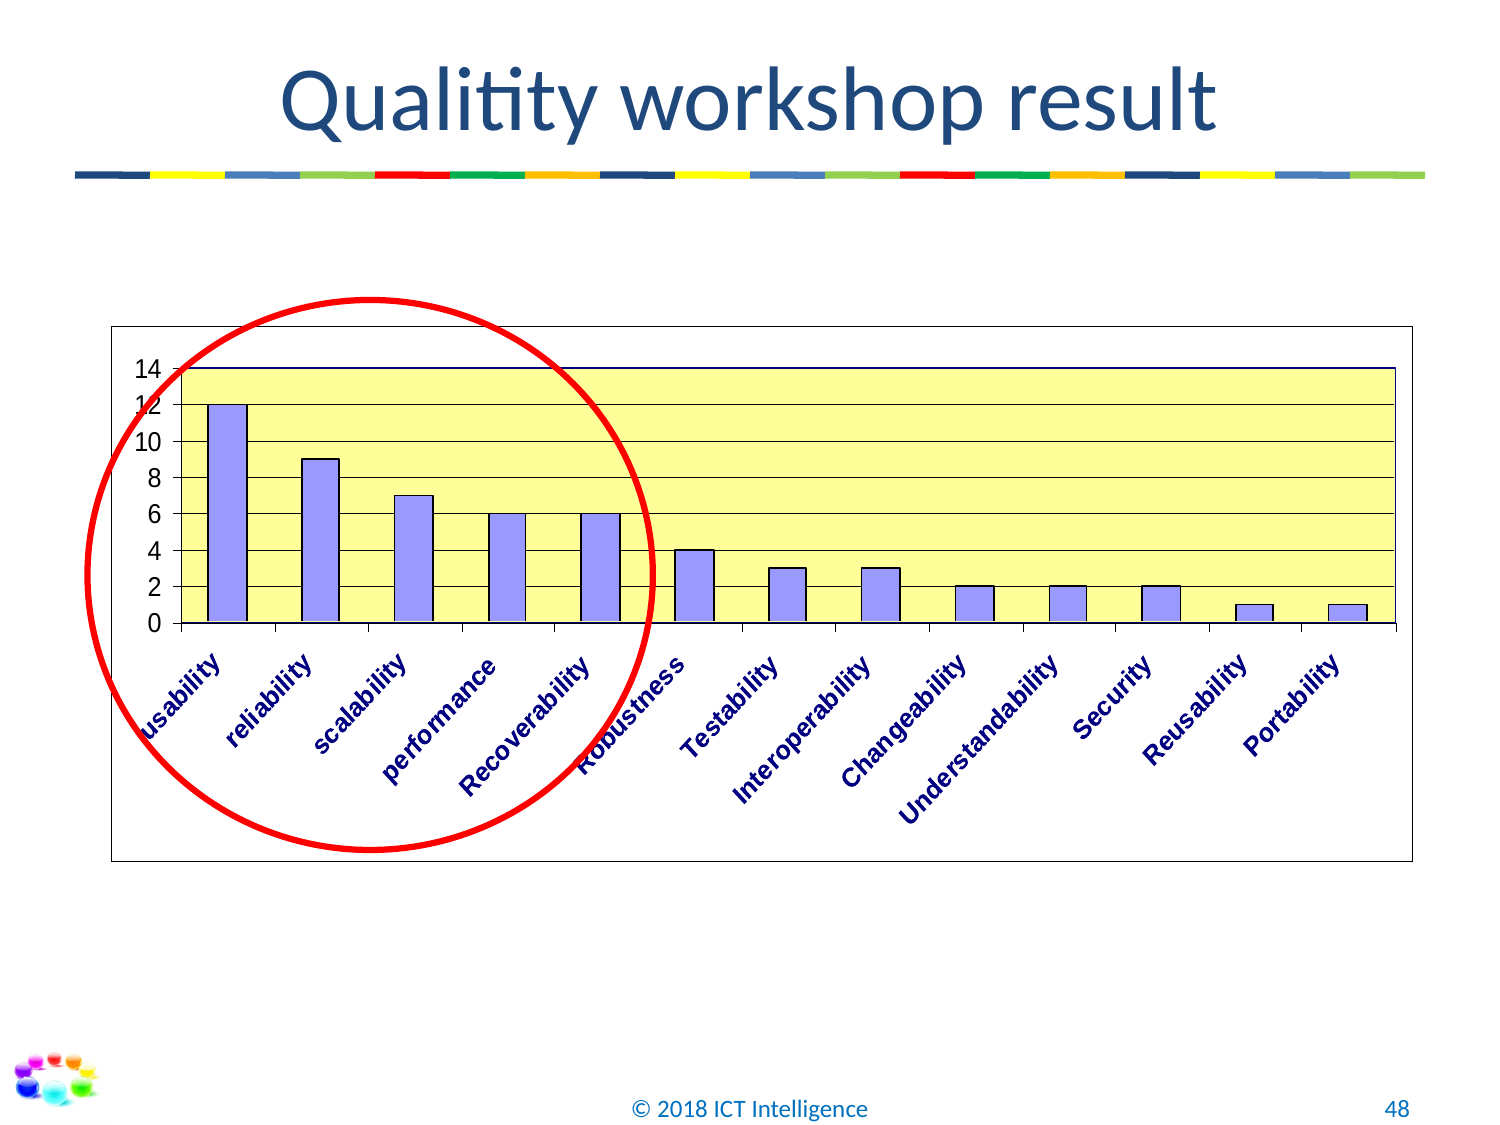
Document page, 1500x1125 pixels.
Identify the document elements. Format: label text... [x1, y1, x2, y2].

footer © 2018 ICT Intelligence [512, 1077, 988, 1125]
picture [0, 1034, 113, 1125]
text_box [87, 520, 93, 630]
slide_number 48 [1074, 1077, 1425, 1125]
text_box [98, 313, 1427, 874]
text_box [290, 299, 450, 311]
title Qualitity workshop result [75, 24, 1425, 163]
